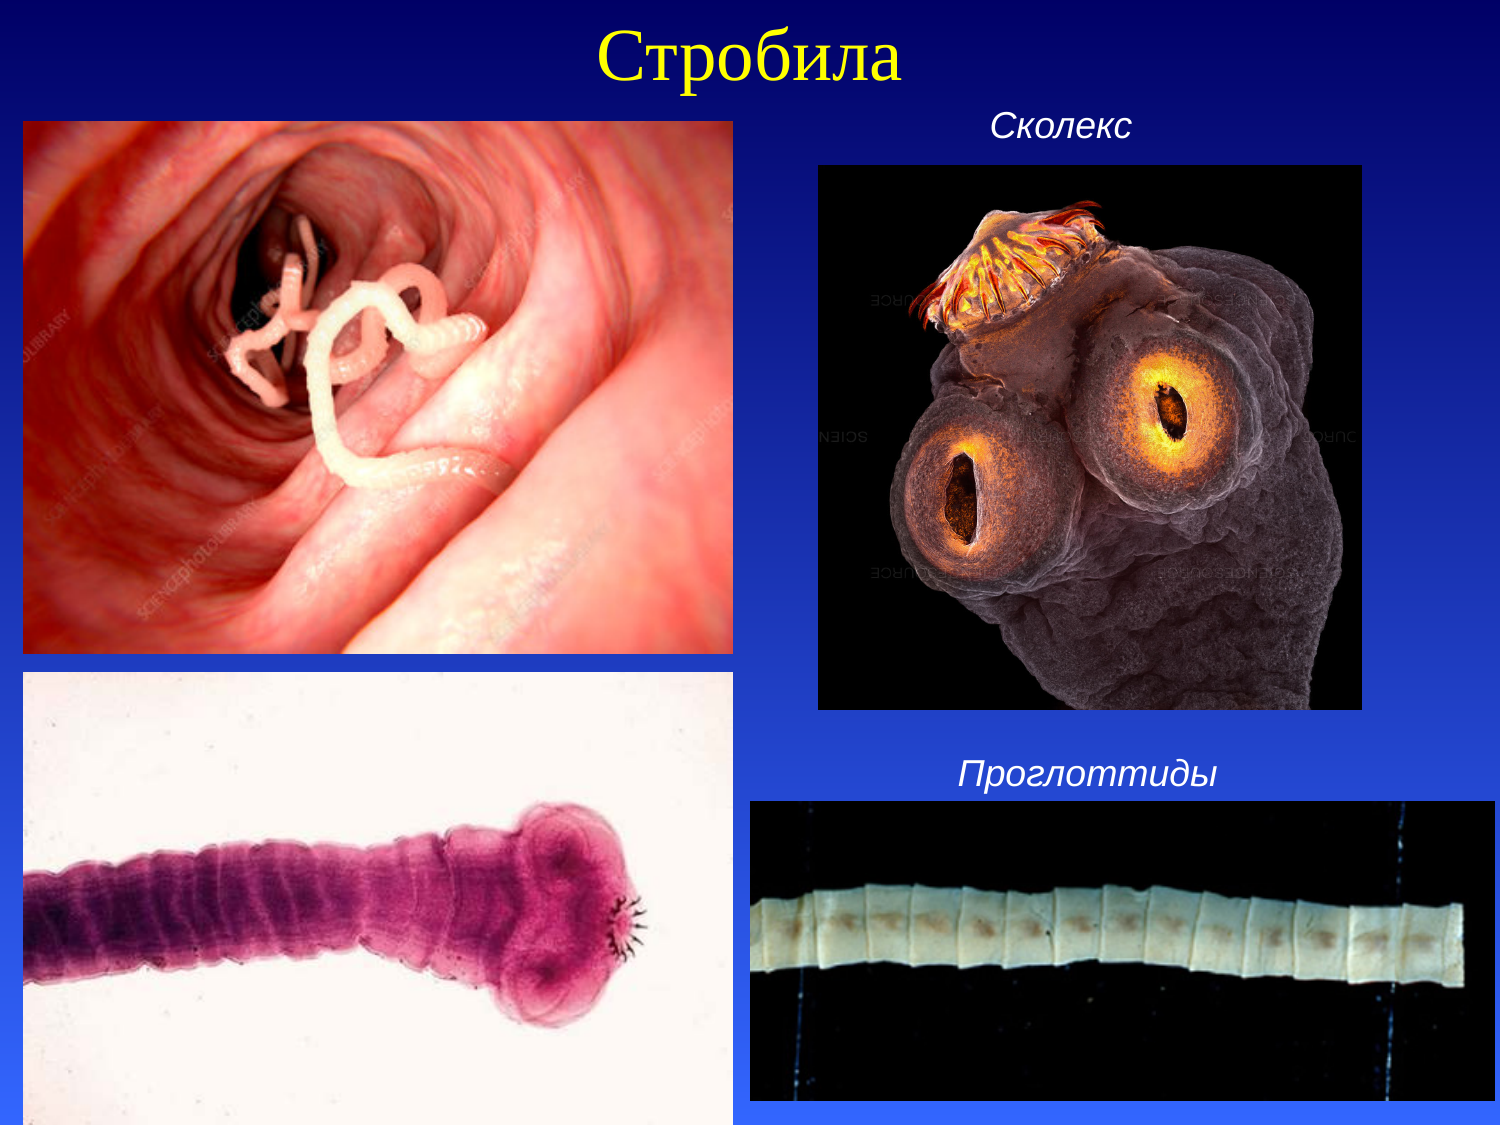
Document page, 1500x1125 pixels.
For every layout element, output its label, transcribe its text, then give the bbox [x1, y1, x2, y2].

title Стробила [112, 5, 1388, 96]
picture [818, 165, 1362, 710]
text_box Сколекс [974, 93, 1270, 154]
picture [22, 672, 733, 1125]
text_box Проглоттиды [942, 741, 1238, 801]
picture [750, 801, 1495, 1101]
picture [22, 121, 733, 654]
